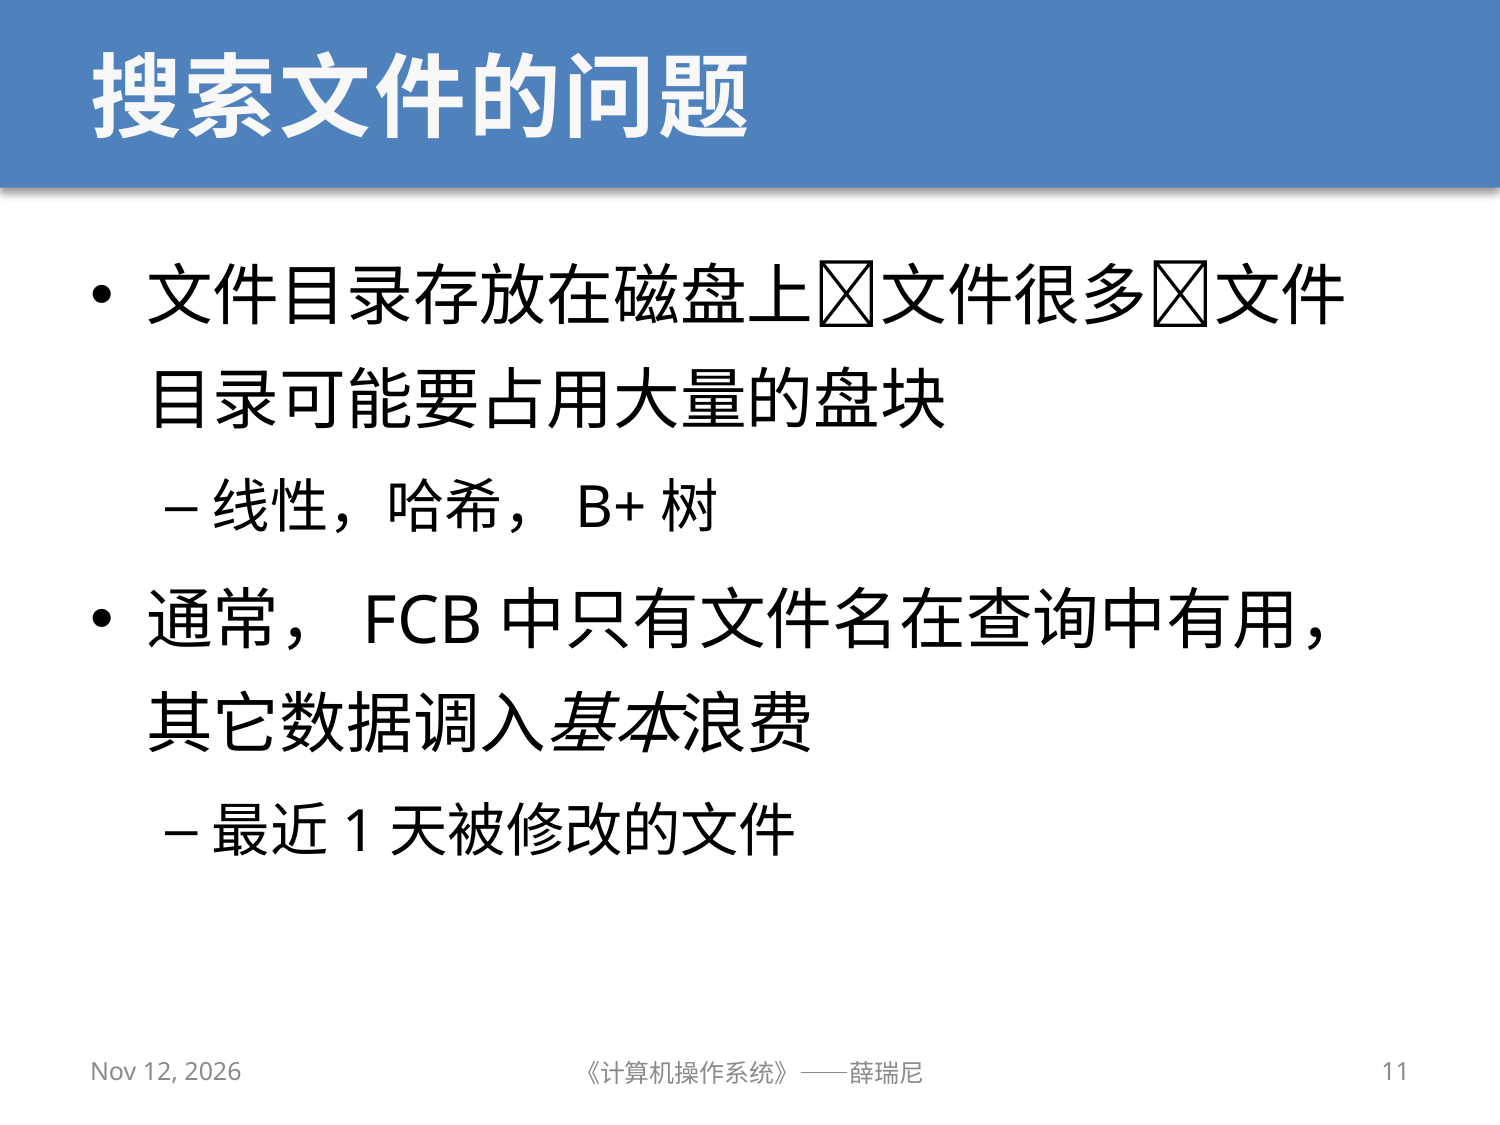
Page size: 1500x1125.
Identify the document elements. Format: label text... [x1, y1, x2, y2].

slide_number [75, 1042, 425, 1103]
footer 《计算机操作系统》——薛瑞尼 [512, 1042, 988, 1103]
slide_number 11 [1074, 1042, 1425, 1103]
title 搜索文件的问题 [75, 0, 1425, 188]
list 文件目录存放在磁盘上文件很多文件目录可能要占用大量的盘块 线性，哈希，B+树 通常，FCB中只有文件名在查询中有用，其它数据调入基本浪费 最近1天被修改的文件 [75, 221, 1425, 1021]
